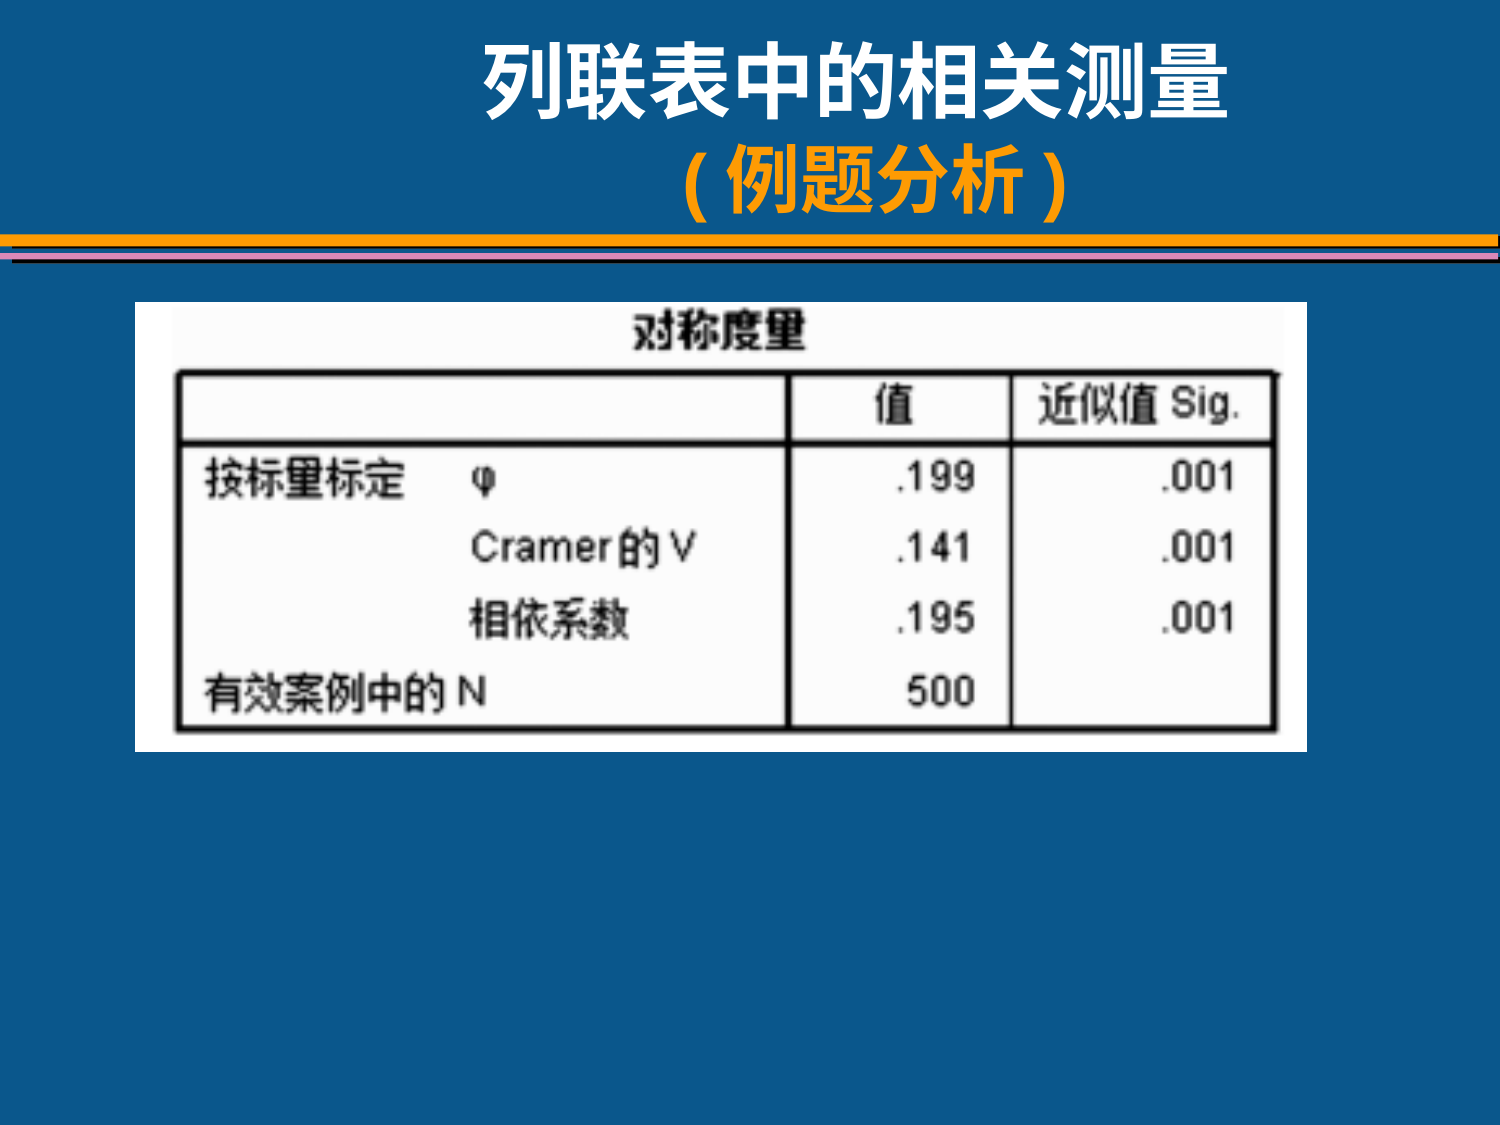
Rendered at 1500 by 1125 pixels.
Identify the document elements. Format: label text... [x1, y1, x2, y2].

title 列联表中的相关测量 (例题分析) [300, 37, 1413, 225]
picture [135, 302, 1307, 752]
